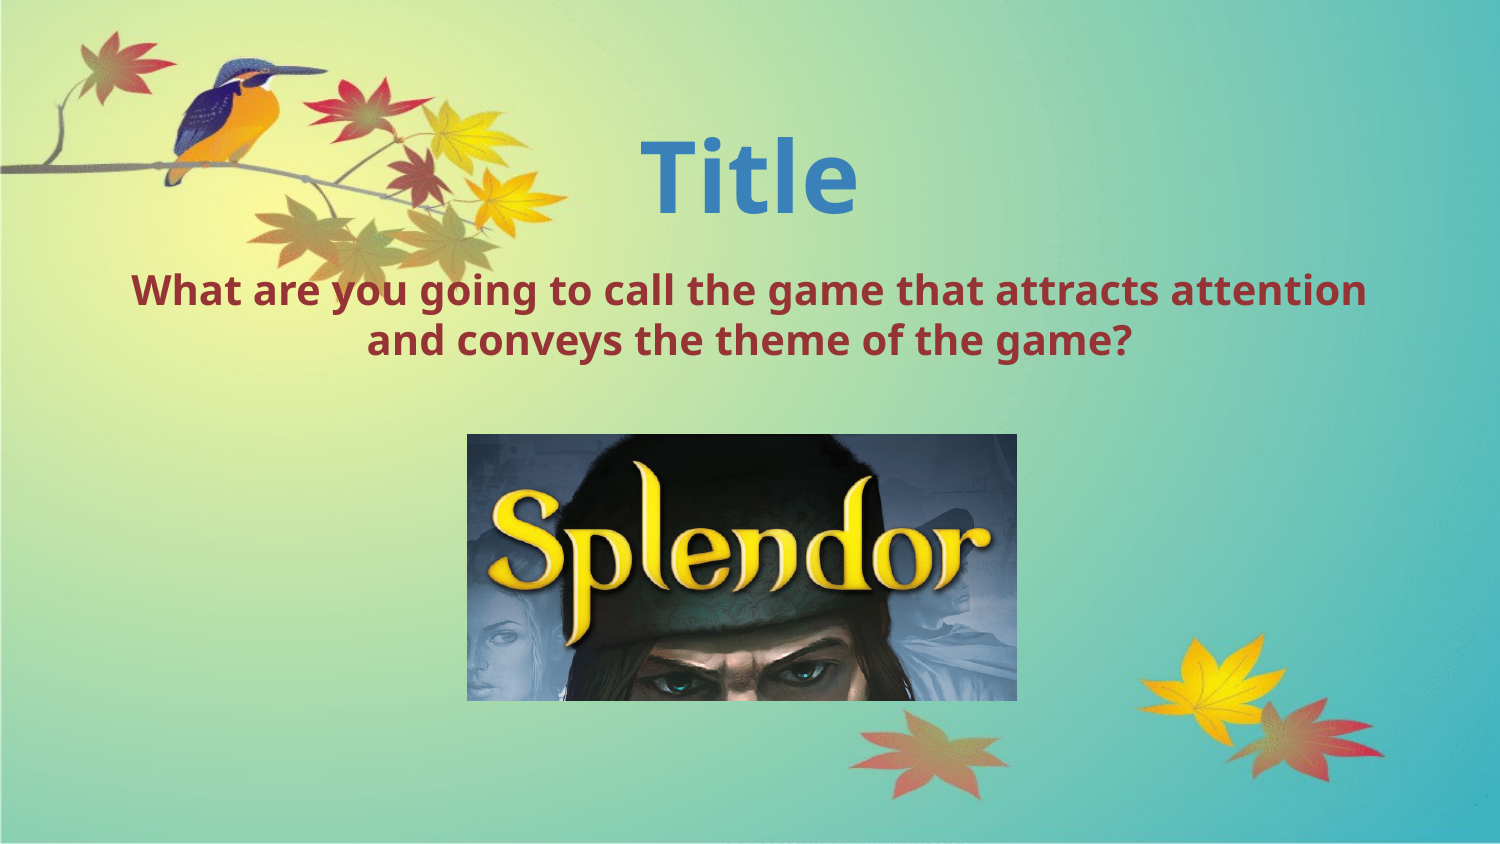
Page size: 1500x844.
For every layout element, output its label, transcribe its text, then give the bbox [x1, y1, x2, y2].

title Title [112, 58, 1388, 248]
picture [0, 0, 1500, 844]
subtitle What are you going to call the game that attracts attention and conveys the theme of the game? [112, 248, 1388, 378]
